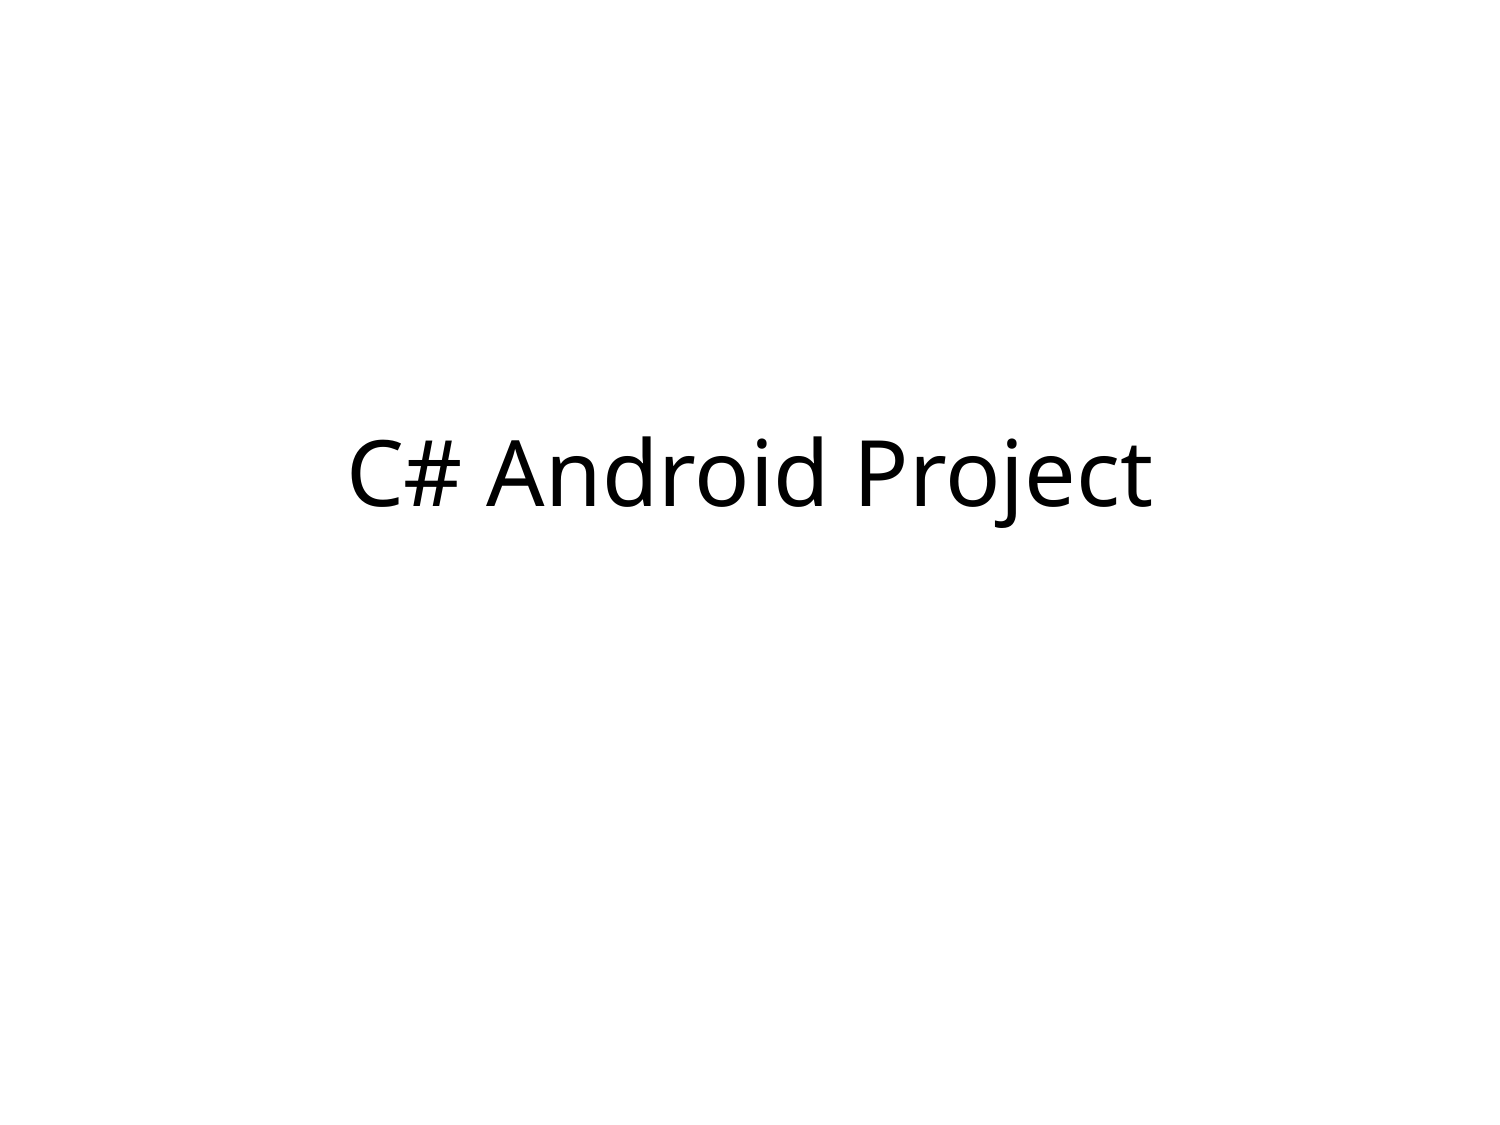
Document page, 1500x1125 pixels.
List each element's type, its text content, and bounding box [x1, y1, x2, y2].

title C# Android Project [112, 349, 1388, 591]
